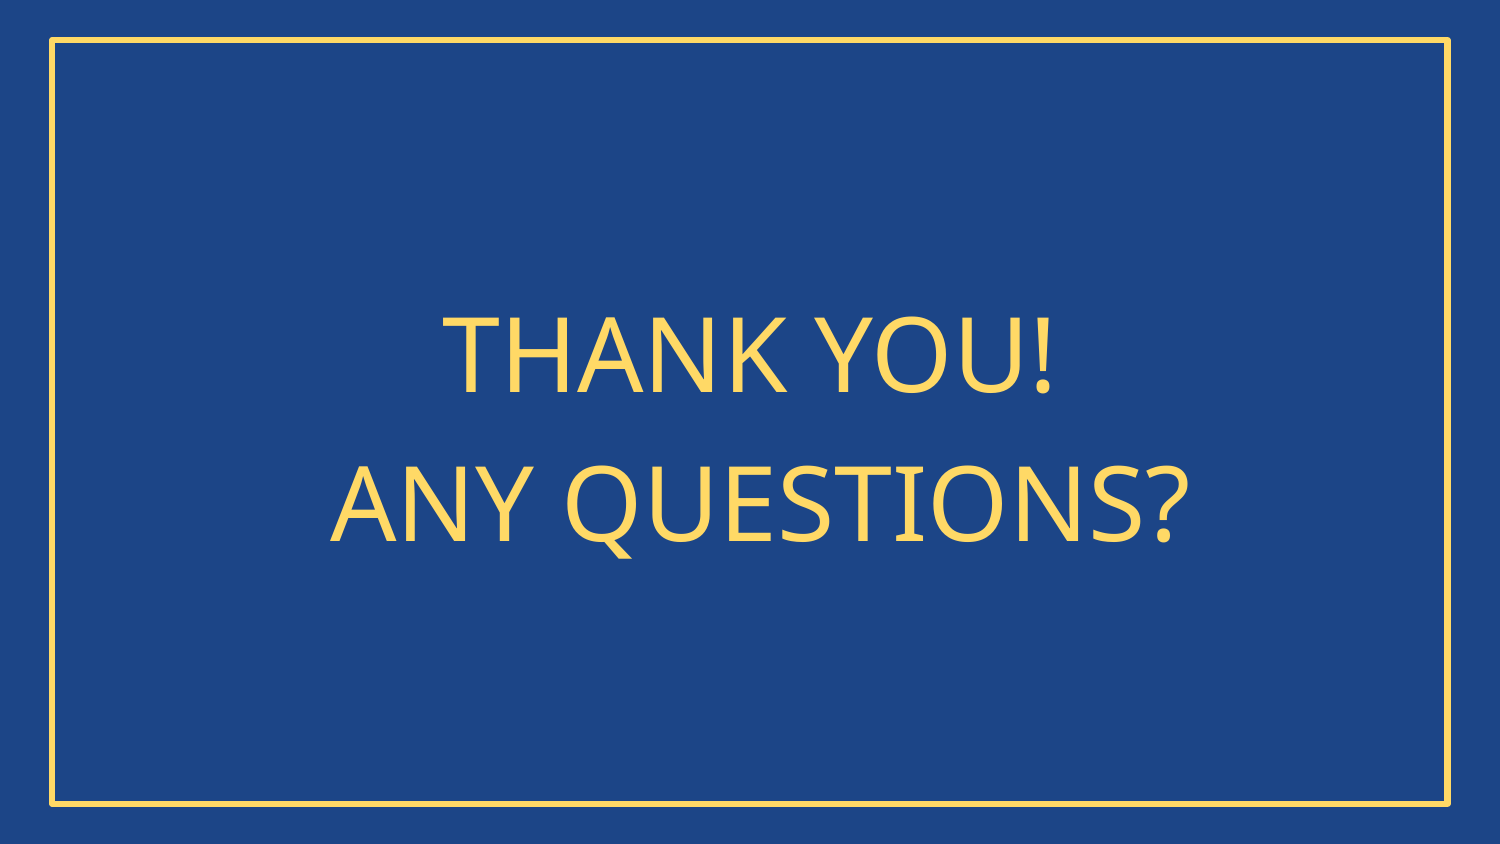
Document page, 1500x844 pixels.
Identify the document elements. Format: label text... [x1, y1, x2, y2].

title THANK YOU! [75, 300, 1425, 430]
title ANY QUESTIONS? [85, 449, 1436, 580]
